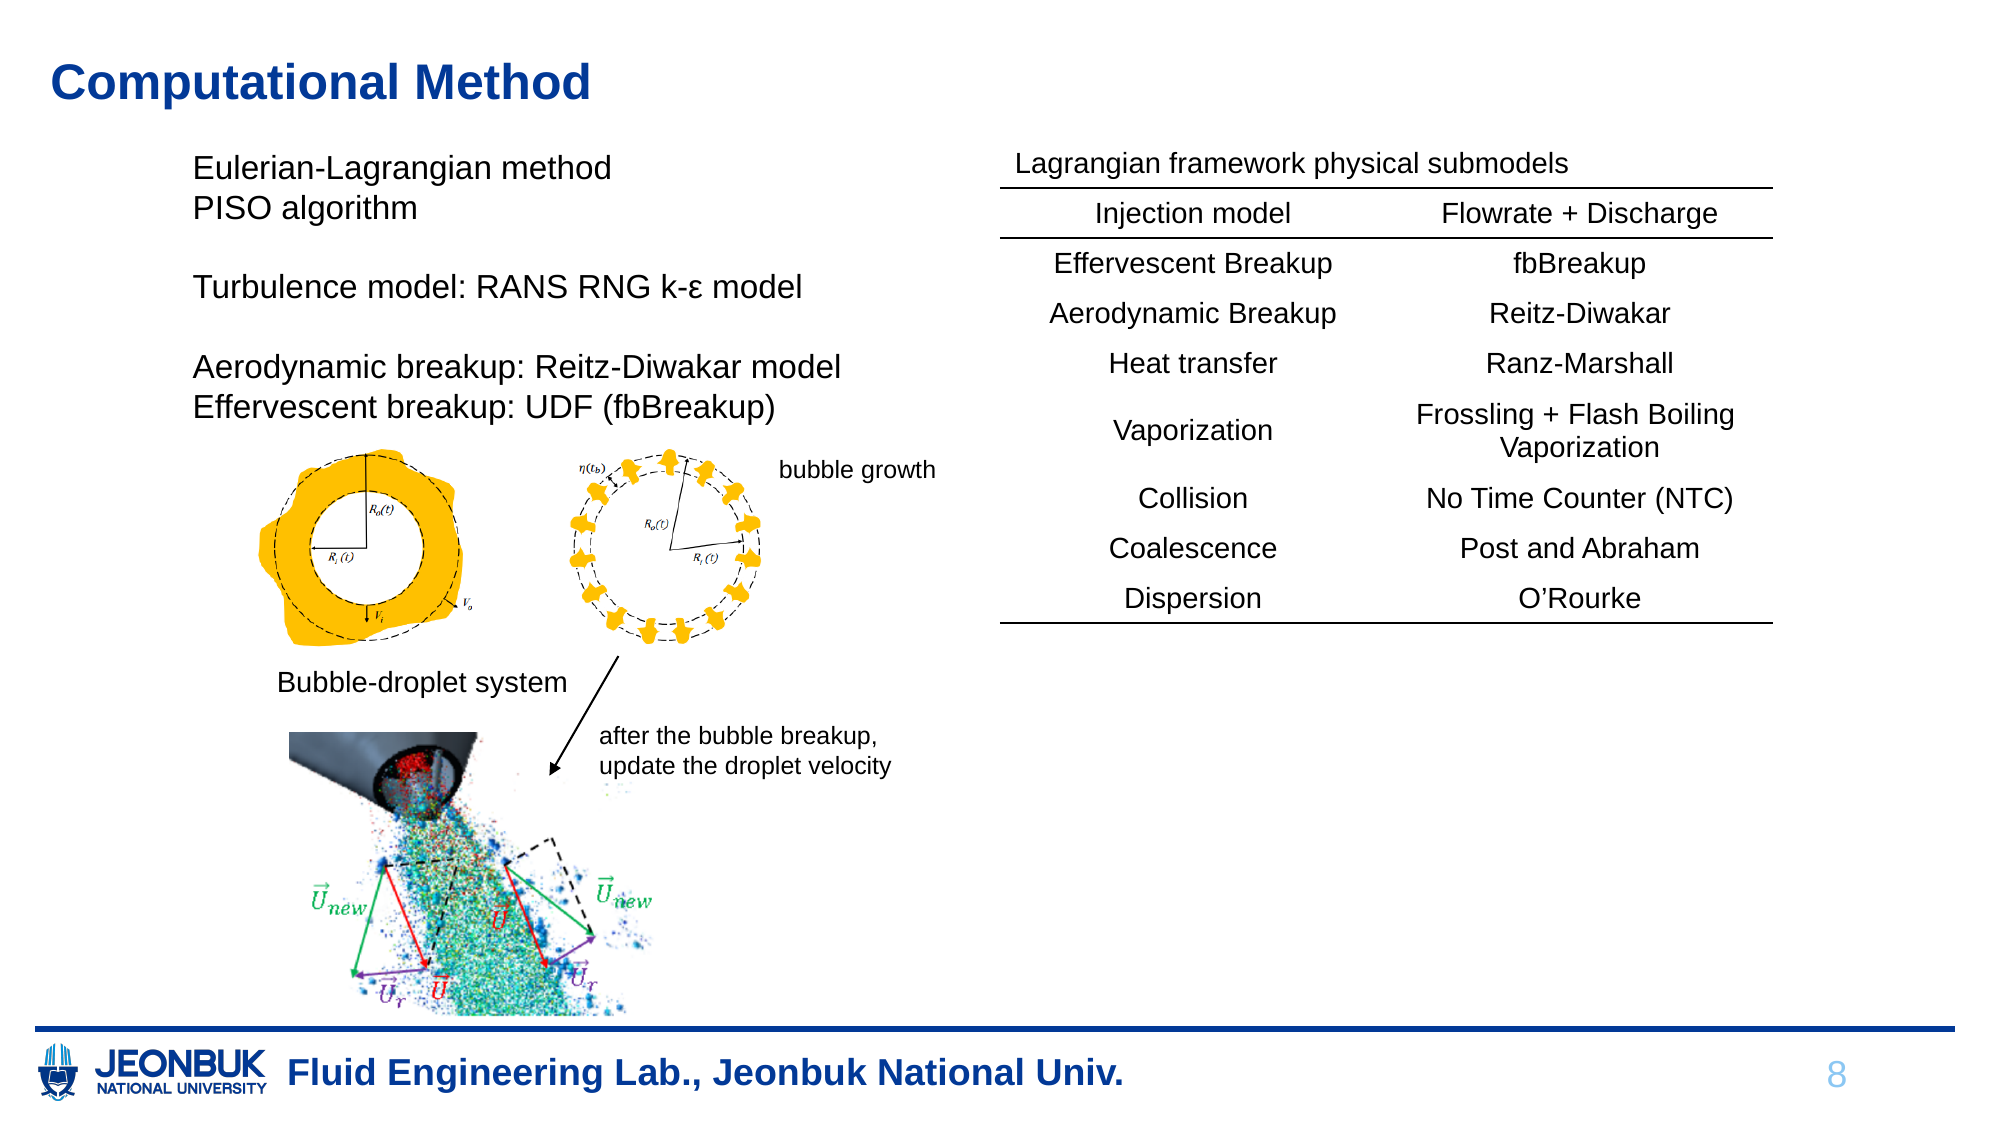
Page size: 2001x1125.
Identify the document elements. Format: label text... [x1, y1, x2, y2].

picture [243, 432, 772, 656]
table_cell Heat transfer [1000, 338, 1387, 388]
table_cell fbBreakup [1387, 239, 1773, 288]
text_box Eulerian-Lagrangian method PISO algorithm Turbulence model: RANS RNG k-ε model Aerodynamic breakup: Reitz-Diwakar model Effervescent breakup: UDF (fbBreakup) [177, 138, 858, 433]
table_cell Coalescence [1000, 523, 1387, 573]
table_cell Reitz-Diwakar [1387, 288, 1773, 338]
slide_number 8 [1412, 1042, 1863, 1103]
table_cell Post and Abraham [1387, 523, 1773, 573]
table_cell Vaporization [1000, 388, 1387, 473]
table_cell O’Rourke [1387, 573, 1773, 622]
table_cell Flowrate + Discharge [1387, 189, 1773, 237]
picture [35, 1040, 311, 1101]
table_cell No Time Counter (NTC) [1387, 473, 1773, 523]
table_header Lagrangian framework physical submodels [1000, 138, 1773, 187]
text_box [549, 655, 619, 776]
table_cell Dispersion [1000, 573, 1387, 622]
table_cell Collision [1000, 473, 1387, 523]
picture [282, 726, 659, 1020]
text_box bubble growth [772, 446, 952, 491]
text_box after the bubble breakup, update the droplet velocity [619, 712, 908, 787]
table_cell Effervescent Breakup [1000, 239, 1387, 288]
text_box Bubble-droplet system [262, 656, 549, 706]
table_cell Frossling + Flash Boiling Vaporization [1387, 388, 1773, 473]
table_cell Aerodynamic Breakup [1000, 288, 1387, 338]
table_cell Injection model [1000, 189, 1387, 237]
title Computational Method [35, 36, 1761, 131]
table_cell Ranz-Marshall [1387, 338, 1773, 388]
